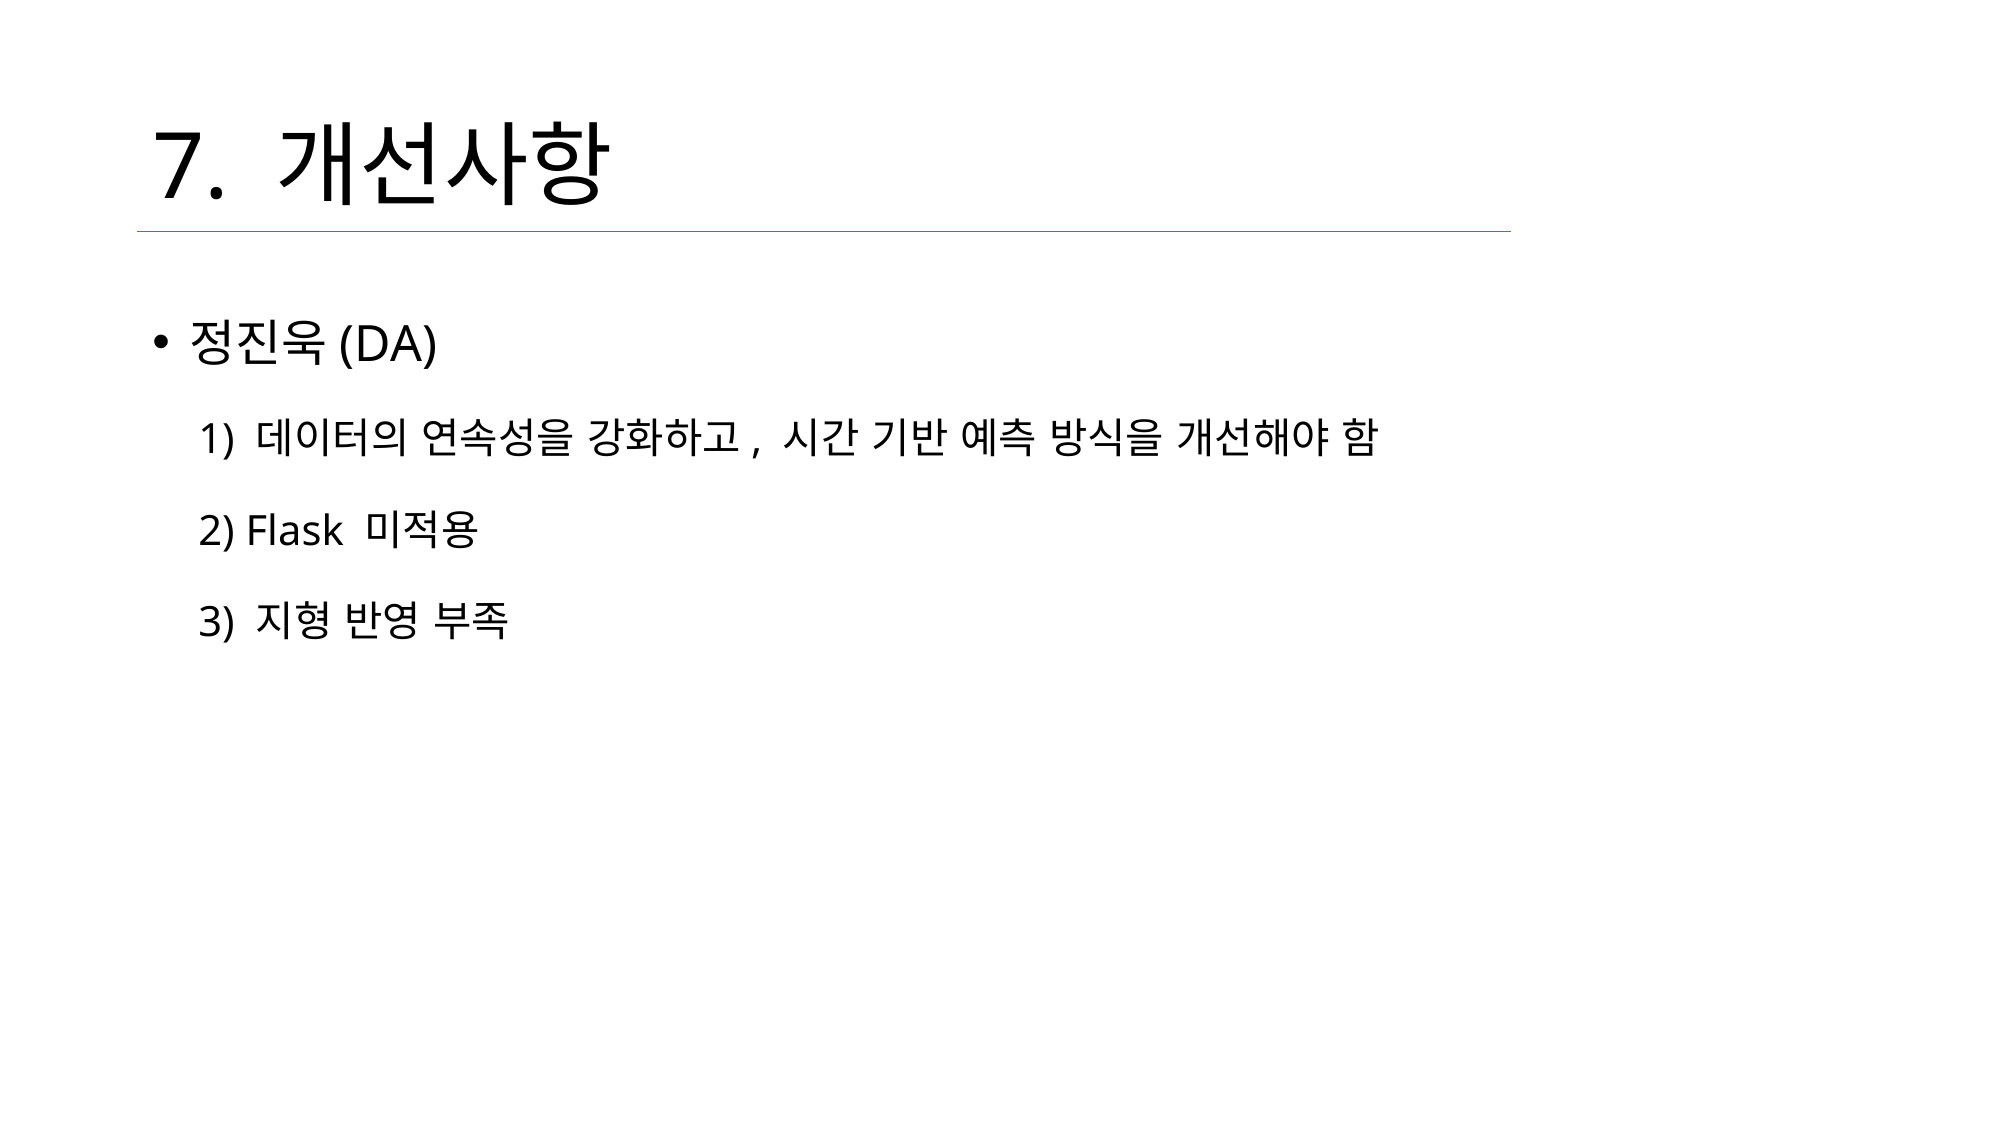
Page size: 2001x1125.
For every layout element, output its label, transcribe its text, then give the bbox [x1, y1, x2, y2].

title 7. 개선사항 [137, 59, 1863, 278]
list 정진욱(DA) 1) 데이터의 연속성을 강화하고, 시간 기반 예측 방식을 개선해야 함 2) Flask 미적용 3) 지형 반영 부족 [137, 299, 1863, 1096]
